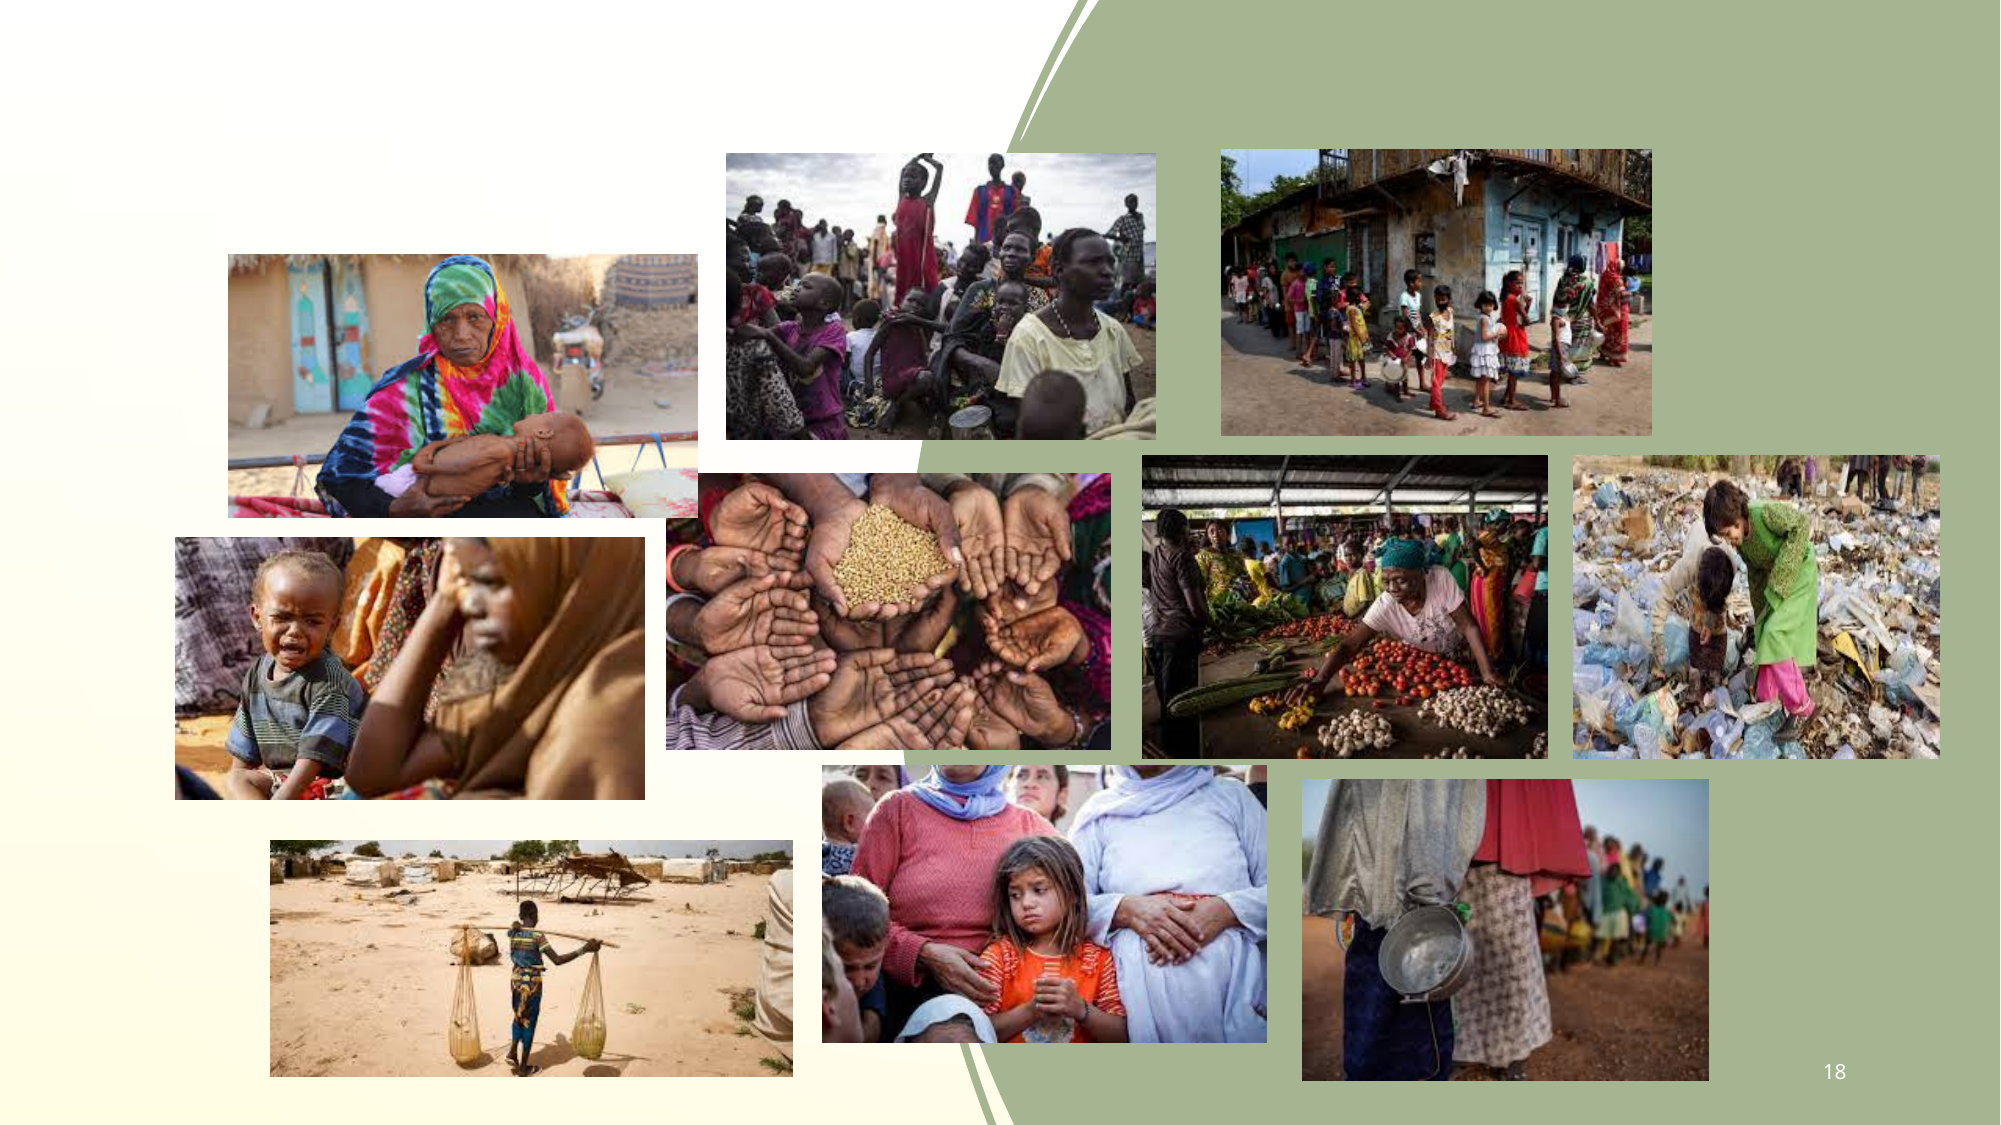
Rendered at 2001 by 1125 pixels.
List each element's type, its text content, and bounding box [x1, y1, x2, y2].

slide_number 18 [1651, 1042, 1862, 1103]
picture [0, 0, 1267, 1125]
picture [1027, 0, 1098, 126]
picture [1142, 455, 1548, 760]
picture [1302, 778, 1709, 1081]
picture [1573, 455, 1940, 760]
picture [1221, 149, 1652, 436]
